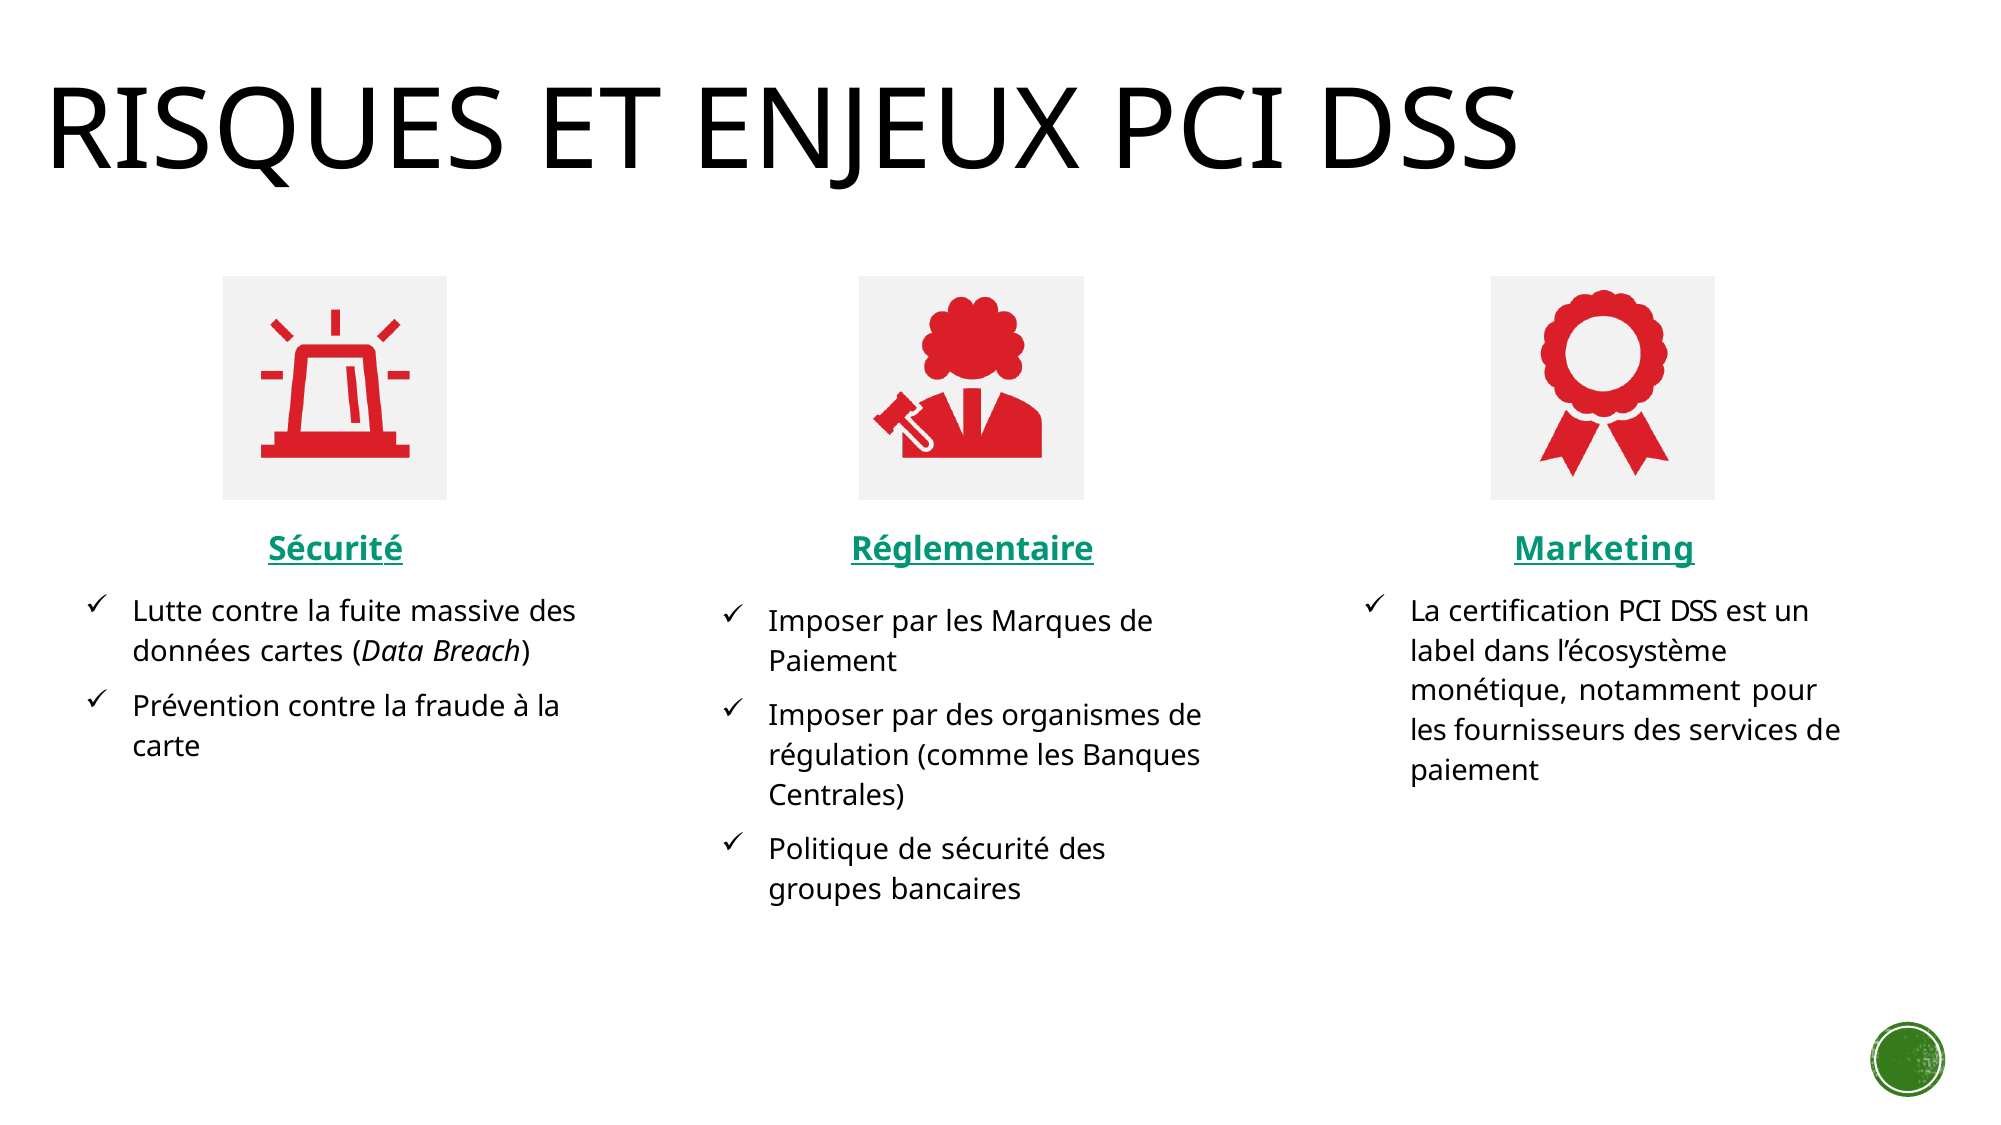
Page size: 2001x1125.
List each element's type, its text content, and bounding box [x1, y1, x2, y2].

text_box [862, 279, 1082, 498]
text_box Sécurité Lutte contre la fuite massive des données cartes (Data Breach) Prévention contre la fraude à la carte [83, 524, 587, 762]
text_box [1494, 279, 1714, 498]
text_box Réglementaire Imposer par les Marques de Paiement Imposer par des organismes de régulation (comme les Banques Centrales) Politique de sécurité des groupes bancaires [719, 524, 1224, 906]
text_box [226, 279, 445, 498]
text_box Marketing La certification PCI DSS est un label dans l’écosystème monétique, notamment pour les fournisseurs des services de paiement [1360, 524, 1846, 787]
title Risques et enjeux PCI DSS [28, 0, 1679, 264]
picture [222, 275, 447, 500]
